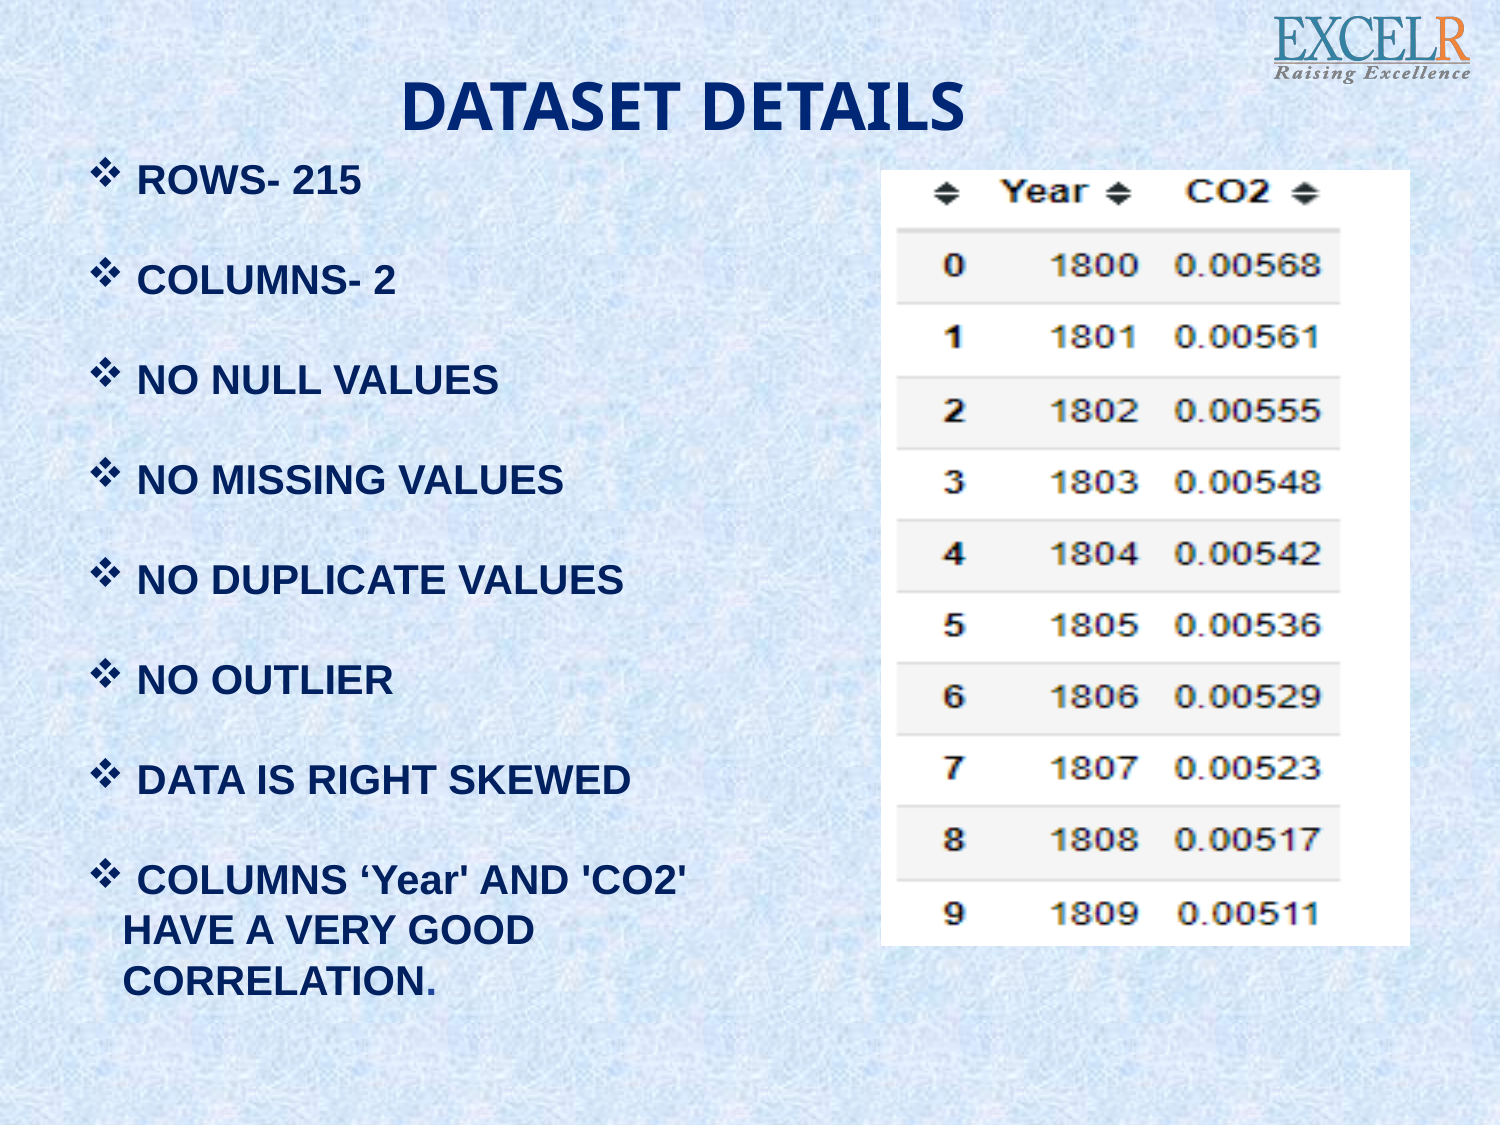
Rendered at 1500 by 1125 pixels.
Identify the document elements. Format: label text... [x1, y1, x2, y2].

text_box ROWS- 215 COLUMNS- 2 NO NULL VALUES NO MISSING VALUES NO DUPLICATE VALUES NO OUTLIER DATA IS RIGHT SKEWED COLUMNS ‘Year' AND 'CO2' HAVE A VERY GOOD CORRELATION. [72, 145, 825, 1125]
picture [0, 0, 1500, 1125]
text_box DATASET DETAILS [384, 56, 1089, 152]
